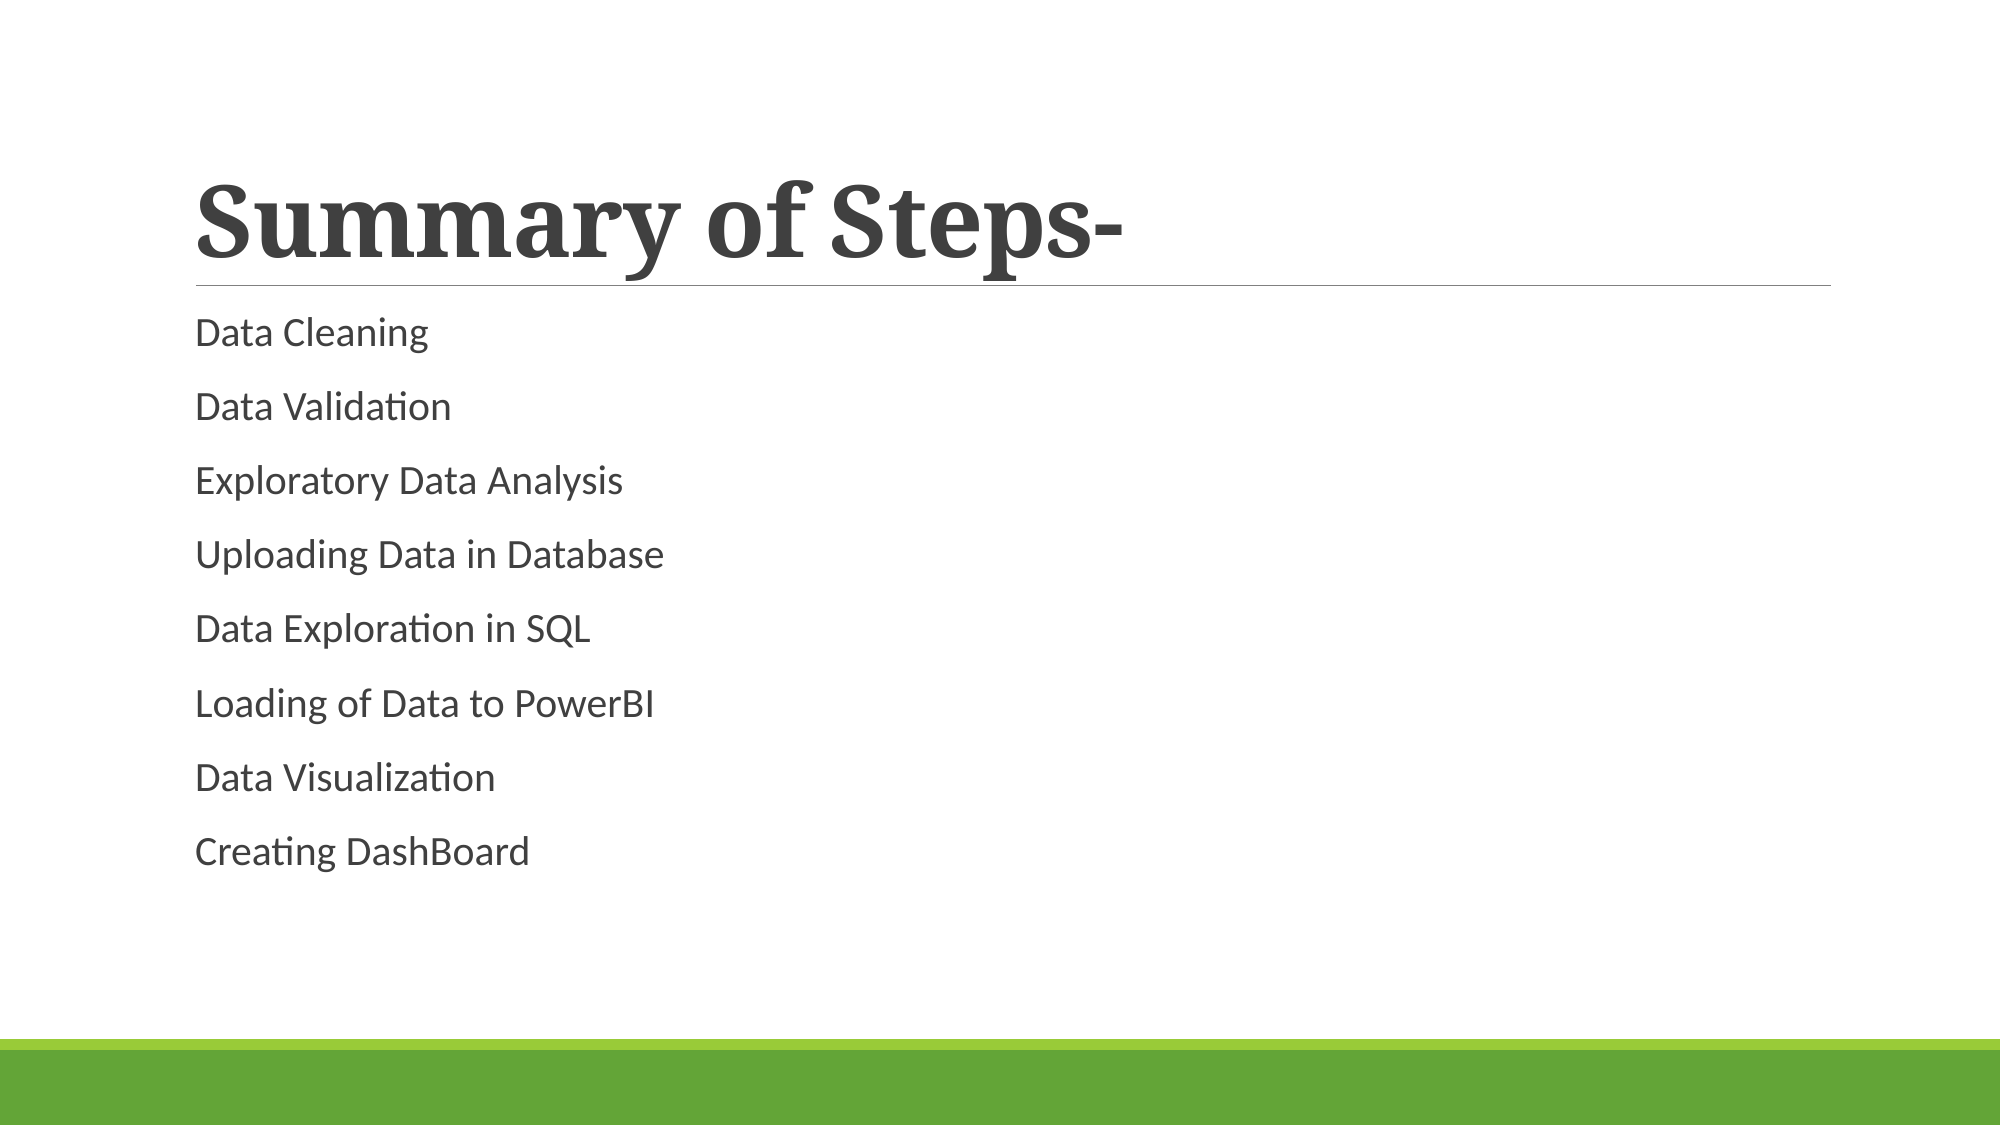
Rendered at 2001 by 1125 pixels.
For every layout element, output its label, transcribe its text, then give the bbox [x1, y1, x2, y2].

title Summary of Steps- [180, 47, 1830, 285]
list Data Cleaning Data Validation Exploratory Data Analysis Uploading Data in Database Data Exploration in SQL Loading of Data to PowerBI Data Visualization Creating DashBoard [180, 302, 1830, 963]
